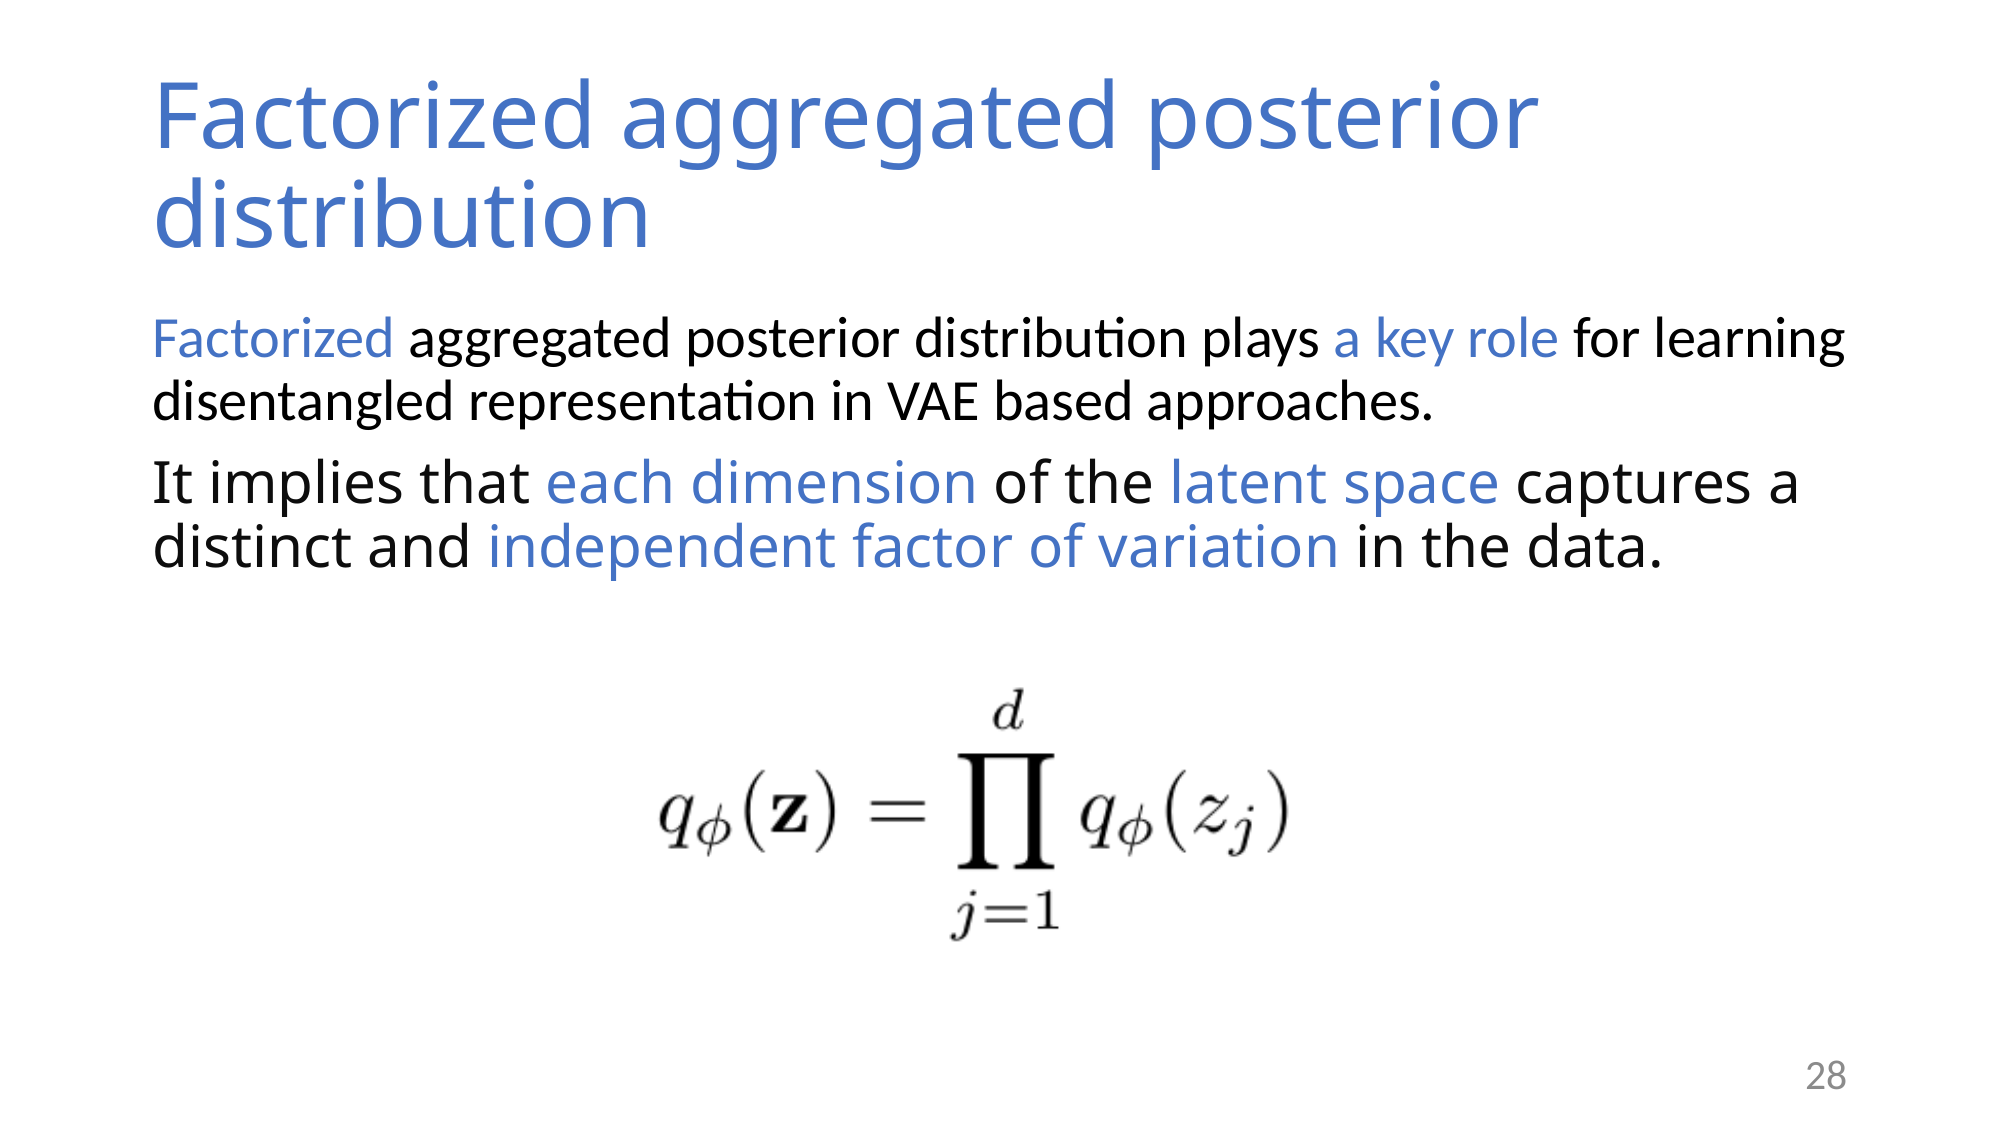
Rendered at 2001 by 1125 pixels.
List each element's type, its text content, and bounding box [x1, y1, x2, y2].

list Factorized aggregated posterior distribution plays a key role for learning disentangled representation in VAE based approaches. It implies that each dimension of the latent space captures a distinct and independent factor of variation in the data. [137, 299, 1863, 1014]
picture [558, 682, 1414, 958]
title Factorized aggregated posterior distribution [137, 59, 1863, 278]
slide_number 27 [1753, 1042, 1863, 1103]
